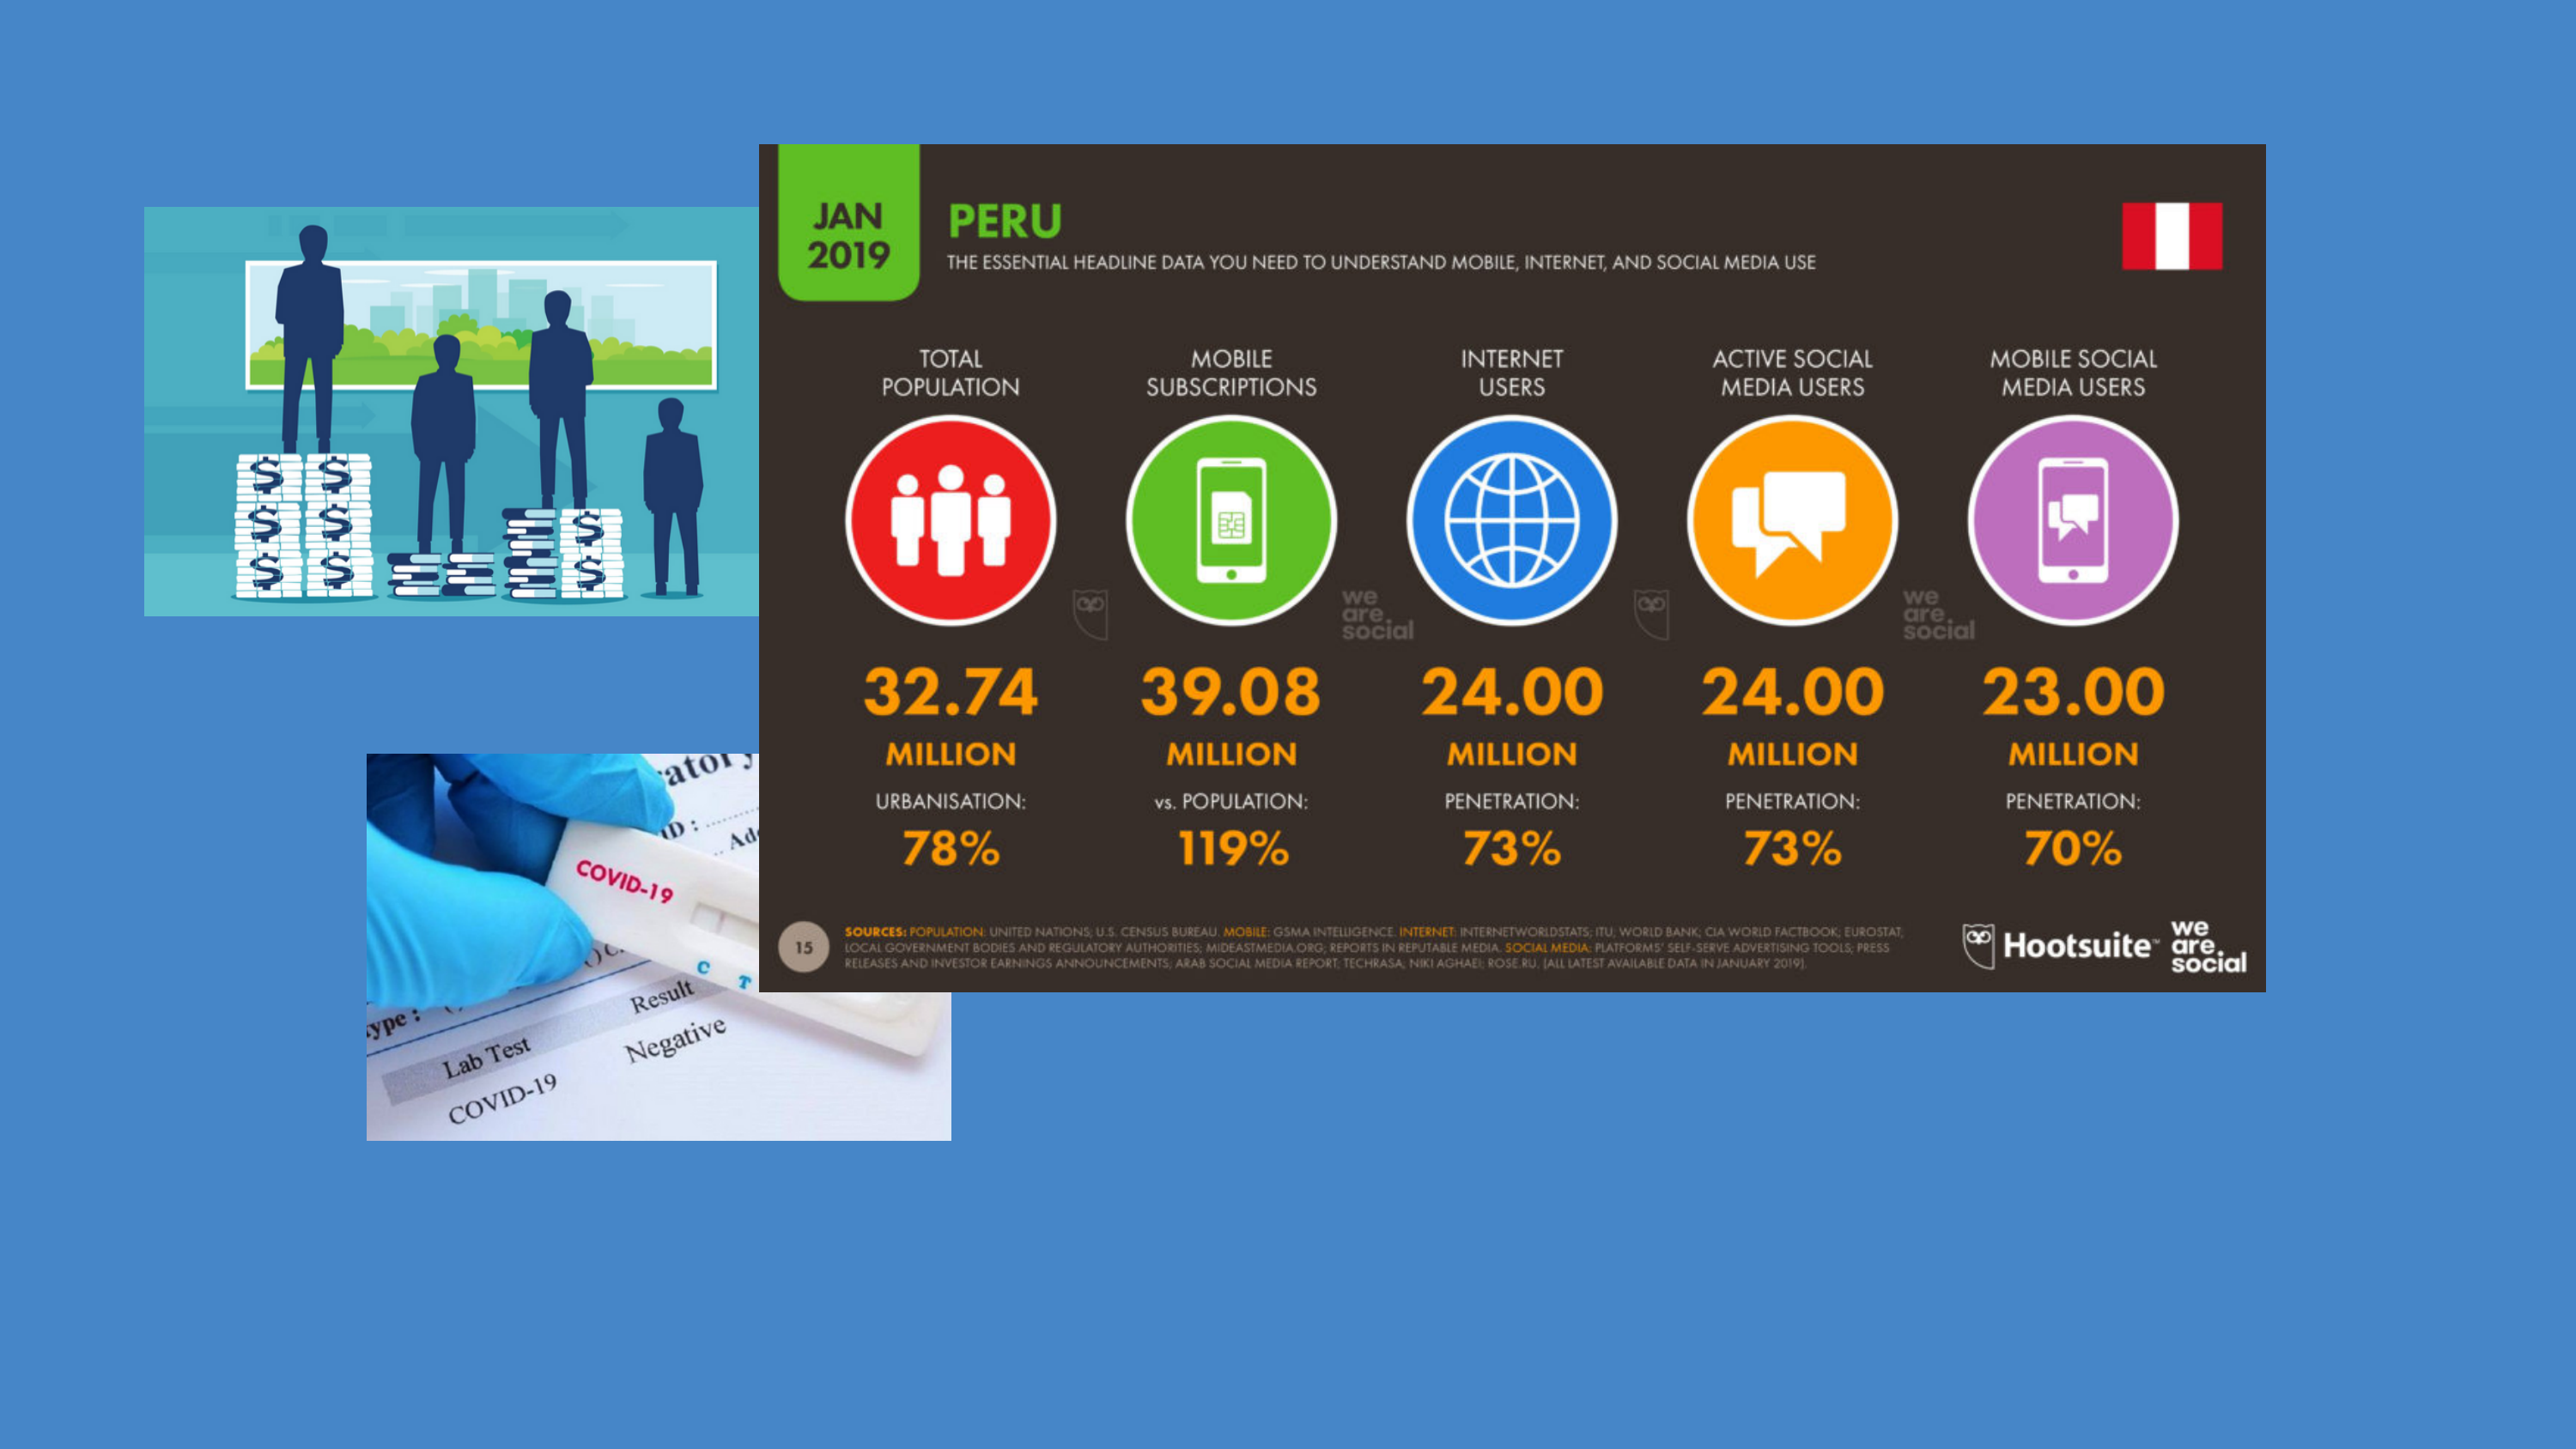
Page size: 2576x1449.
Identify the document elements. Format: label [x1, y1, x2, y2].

picture [144, 144, 2267, 1141]
